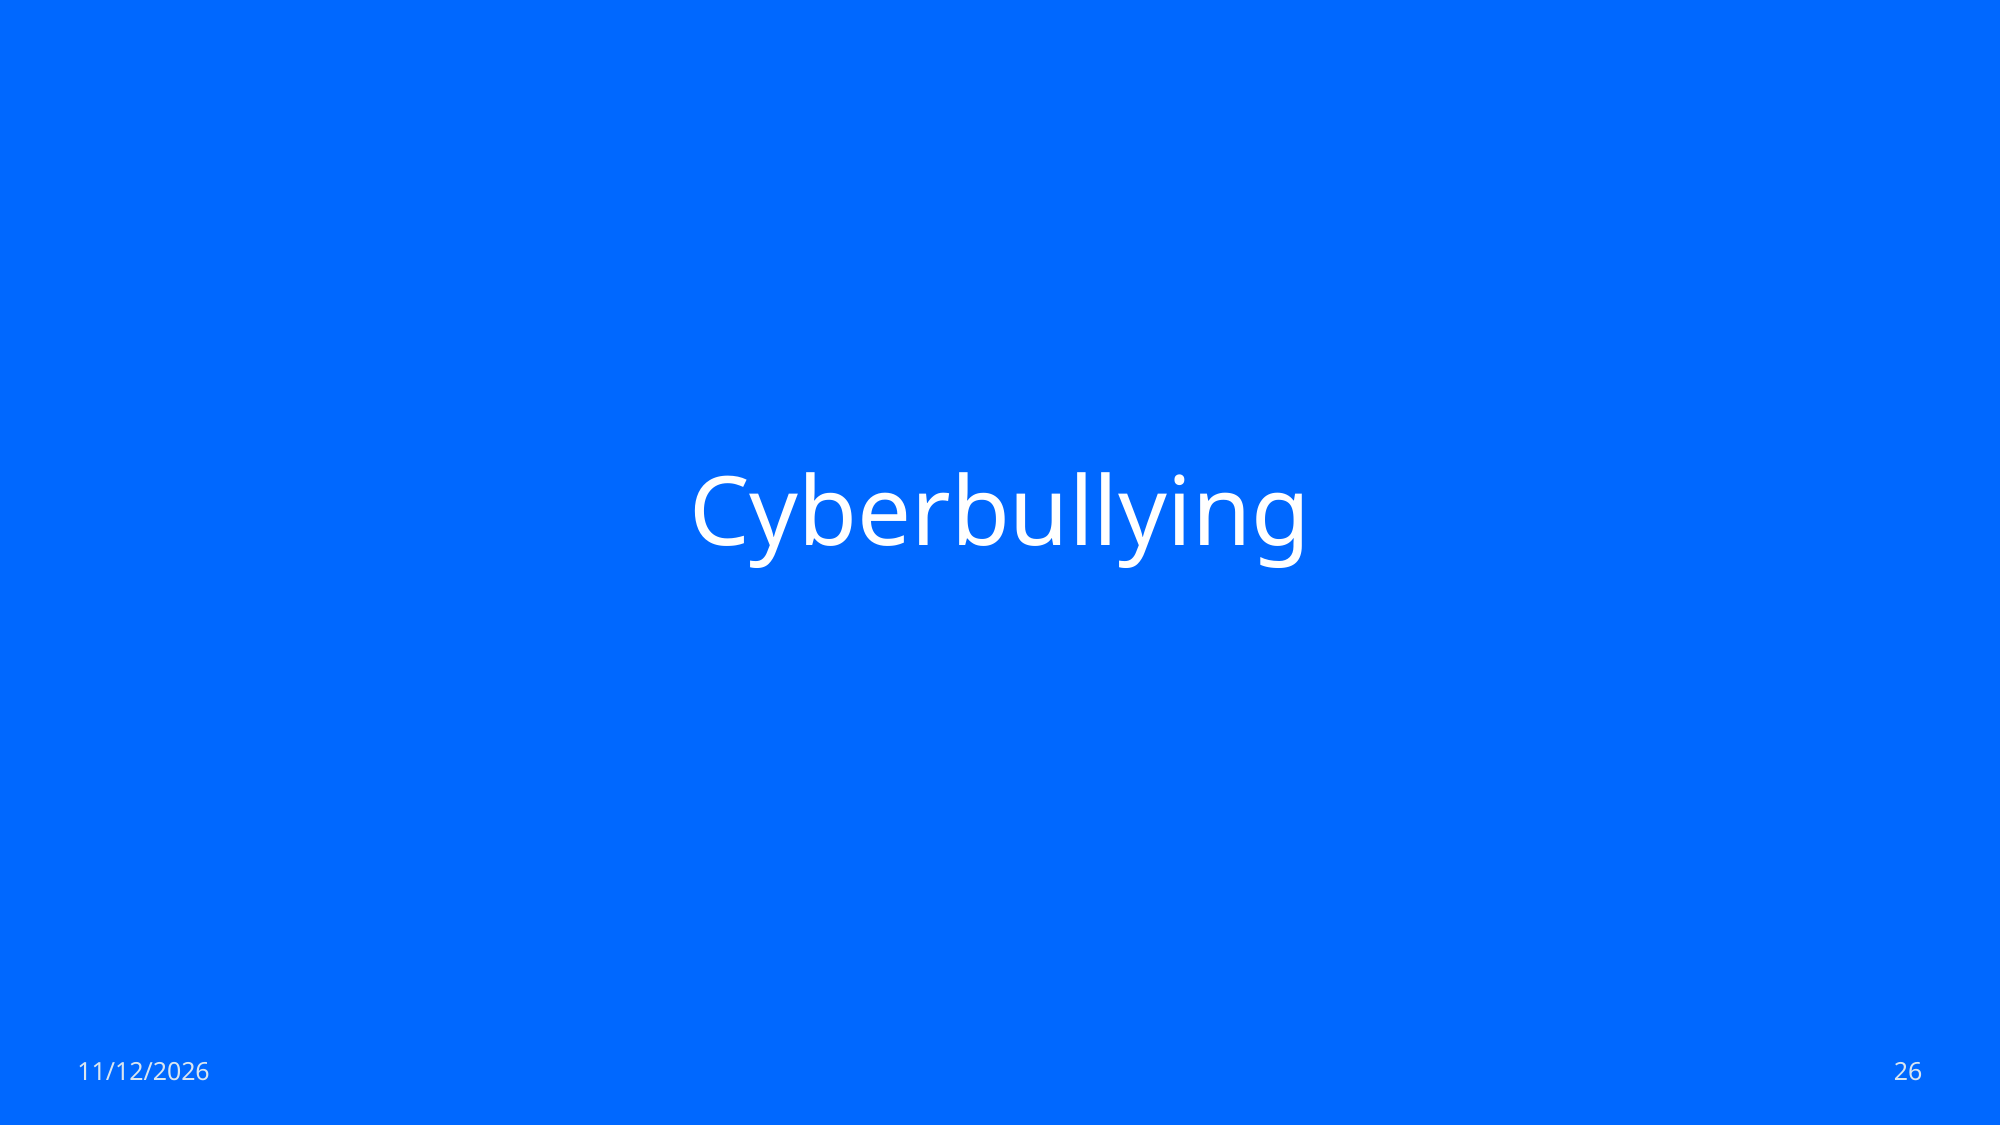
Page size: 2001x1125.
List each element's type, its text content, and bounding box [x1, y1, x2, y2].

title Cyberbullying [295, 276, 1705, 738]
slide_number 26 [1487, 1042, 1938, 1103]
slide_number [62, 1042, 513, 1103]
